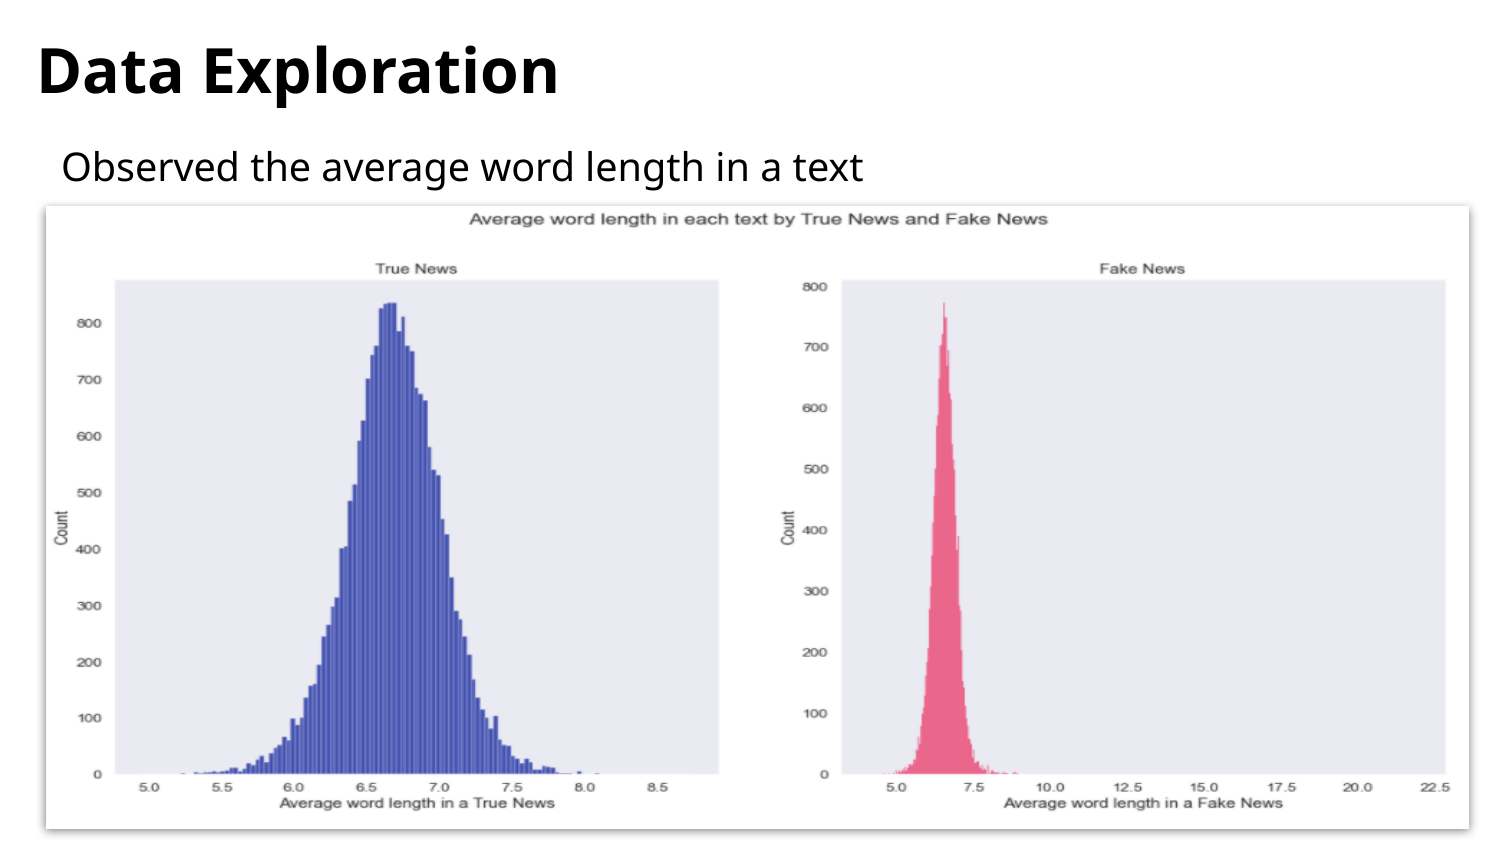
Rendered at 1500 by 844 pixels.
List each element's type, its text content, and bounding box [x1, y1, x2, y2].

title Data Exploration [21, 17, 1419, 121]
list Observed the average word length in a text [46, 120, 1444, 203]
picture [45, 206, 1470, 829]
